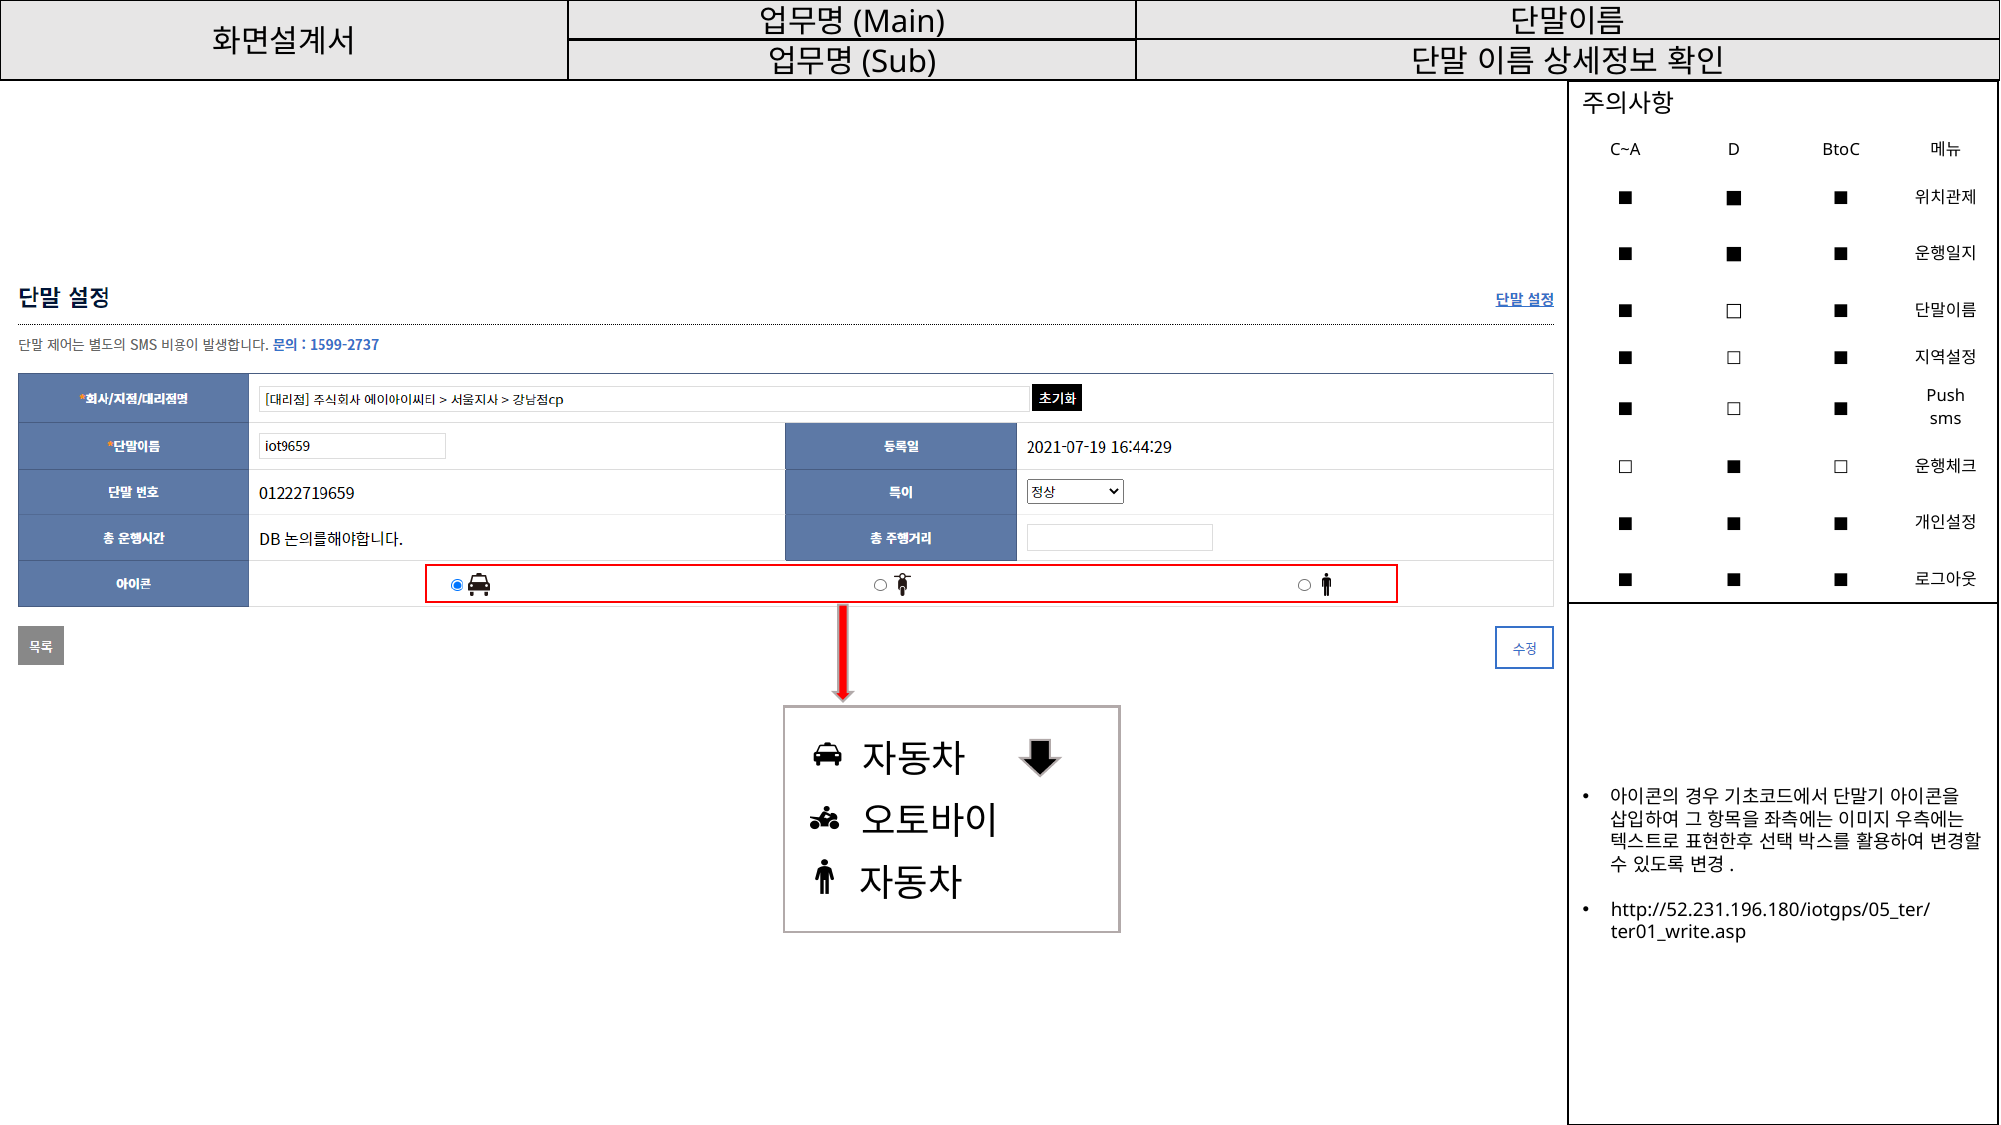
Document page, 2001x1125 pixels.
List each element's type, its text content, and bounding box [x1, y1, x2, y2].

text_box 오토바이 [846, 789, 1081, 850]
table_header D [1679, 129, 1789, 168]
table_header BtoC [1789, 129, 1893, 168]
table_cell 로그아웃 [1893, 550, 1998, 606]
table_cell ■ [1679, 550, 1789, 606]
text_box 자동차 [848, 736, 1082, 788]
table_cell ■ [1571, 337, 1679, 376]
text_box 단말 이름 상세정보 확인 [1137, 38, 2000, 81]
text_box 아이콘의 경우 기초코드에서 단말기 아이콘을 삽입하여 그 항목을 좌측에는 이미지 우측에는 텍스트로 표현한후 선택 박스를 활용하여 변경할 수 있도록 변경. http://52.231.196.180/iotgps/05_ter/ter01_write.asp [1570, 602, 1999, 1125]
text_box [783, 736, 1121, 933]
table_cell ■ [1789, 550, 1893, 606]
table_cell 운행체크 [1893, 437, 1998, 493]
table_cell 단말이름 [1893, 281, 1998, 337]
table_cell 지역설정 [1893, 337, 1998, 376]
table_cell ■ [1571, 168, 1679, 224]
table_cell □ [1571, 437, 1679, 493]
table_cell ■ [1789, 224, 1893, 281]
table_cell 운행일지 [1893, 224, 1998, 281]
table_cell ■ [1789, 281, 1893, 337]
text_box 단말이름 [1137, 0, 2000, 38]
text_box 화면설계서 [0, 0, 567, 81]
table_header C~A [1571, 129, 1679, 168]
table_cell ■ [1789, 337, 1893, 376]
table_cell 위치관제 [1893, 168, 1998, 224]
table_cell ■ [1679, 168, 1789, 224]
table_cell ■ [1571, 493, 1679, 550]
table_header 메뉴 [1893, 129, 1998, 168]
table_cell Push sms [1893, 376, 1998, 437]
text_box 자동차 [844, 851, 1079, 912]
table_cell ■ [1571, 376, 1679, 437]
table_cell ■ [1789, 168, 1893, 224]
text_box 업무명(Main) [567, 0, 1137, 39]
table_cell □ [1679, 281, 1789, 337]
text_box 주의사항 [1570, 80, 1999, 602]
picture [0, 256, 1565, 772]
table_cell ■ [1571, 224, 1679, 281]
table_cell □ [1679, 337, 1789, 376]
table_cell ■ [1571, 281, 1679, 337]
picture [804, 799, 845, 836]
text_box 업무명(Sub) [567, 39, 1137, 81]
table_cell ■ [1571, 550, 1679, 606]
table_cell ■ [1679, 224, 1789, 281]
picture [804, 858, 845, 895]
table_cell ■ [1789, 493, 1893, 550]
table_cell ■ [1679, 437, 1789, 493]
table_cell ■ [1679, 493, 1789, 550]
table_cell ■ [1789, 376, 1893, 437]
table_cell 개인설정 [1893, 493, 1998, 550]
table_cell □ [1679, 376, 1789, 437]
table_cell □ [1789, 437, 1893, 493]
